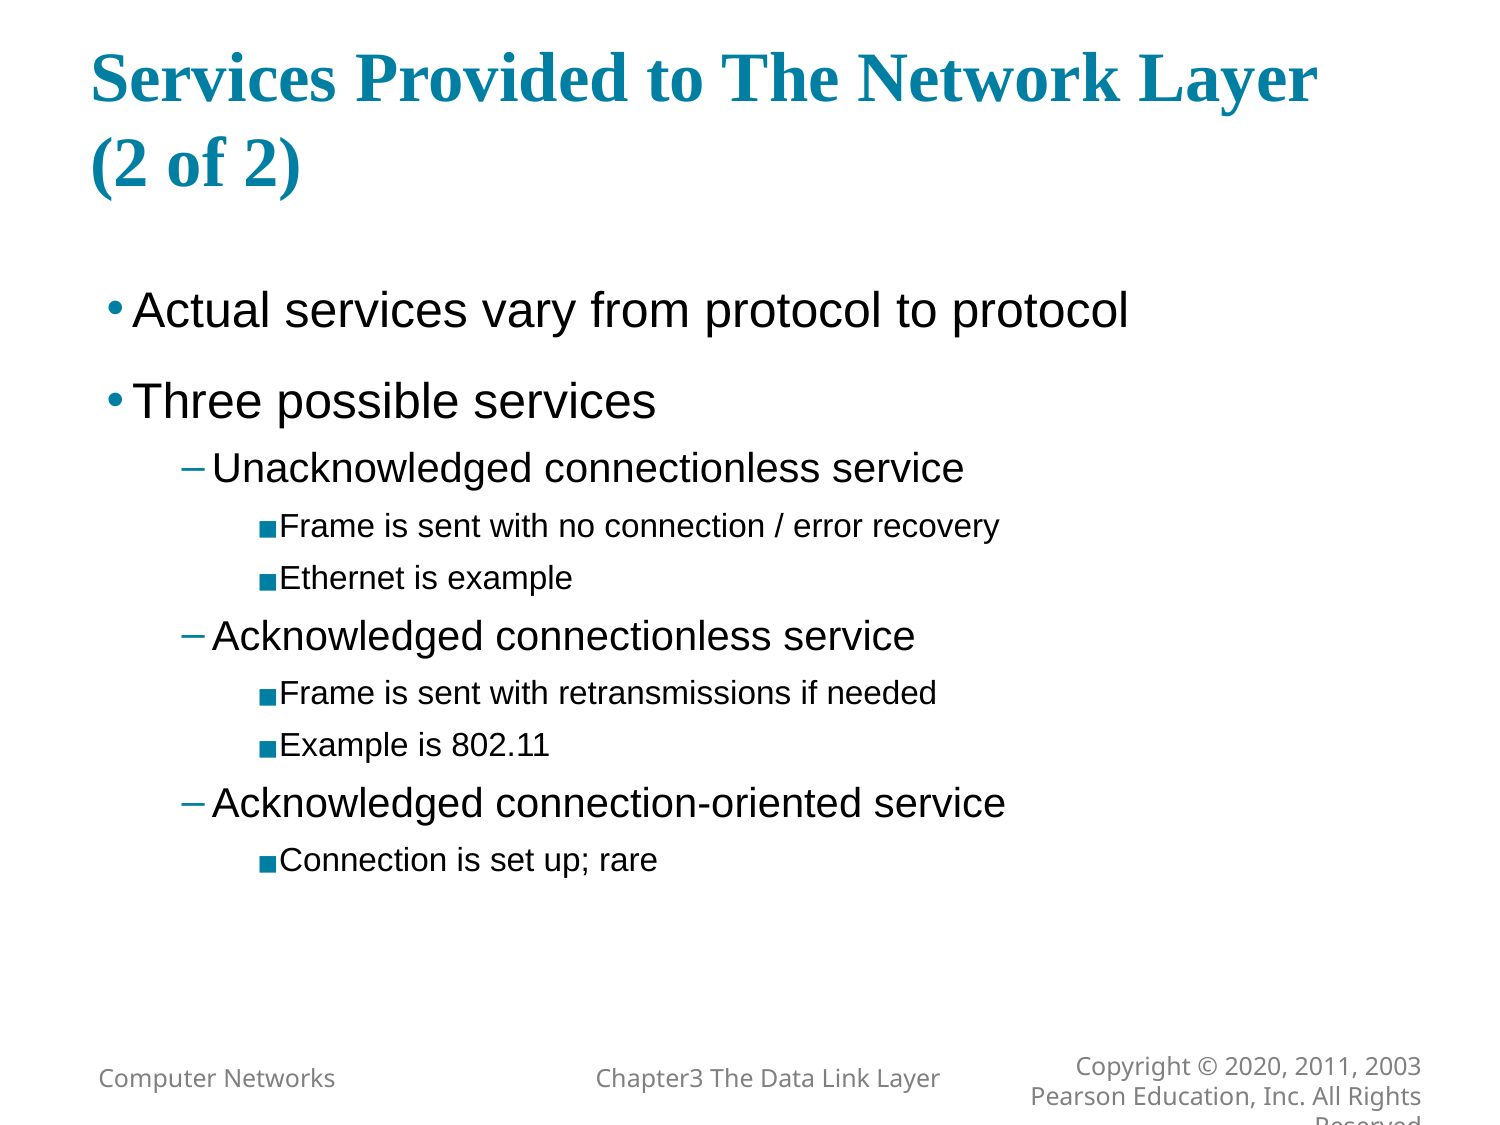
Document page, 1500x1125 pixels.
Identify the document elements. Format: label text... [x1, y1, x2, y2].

list Actual services vary from protocol to protocol Three possible services Unacknowledged connectionless service Frame is sent with no connection / error recovery Ethernet is example Acknowledged connectionless service Frame is sent with retransmissions if needed Example is 802.11 Acknowledged connection-oriented service Connection is set up; rare [75, 262, 1425, 1005]
title Services Provided to The Network Layer (2 of 2) [75, 35, 1425, 216]
